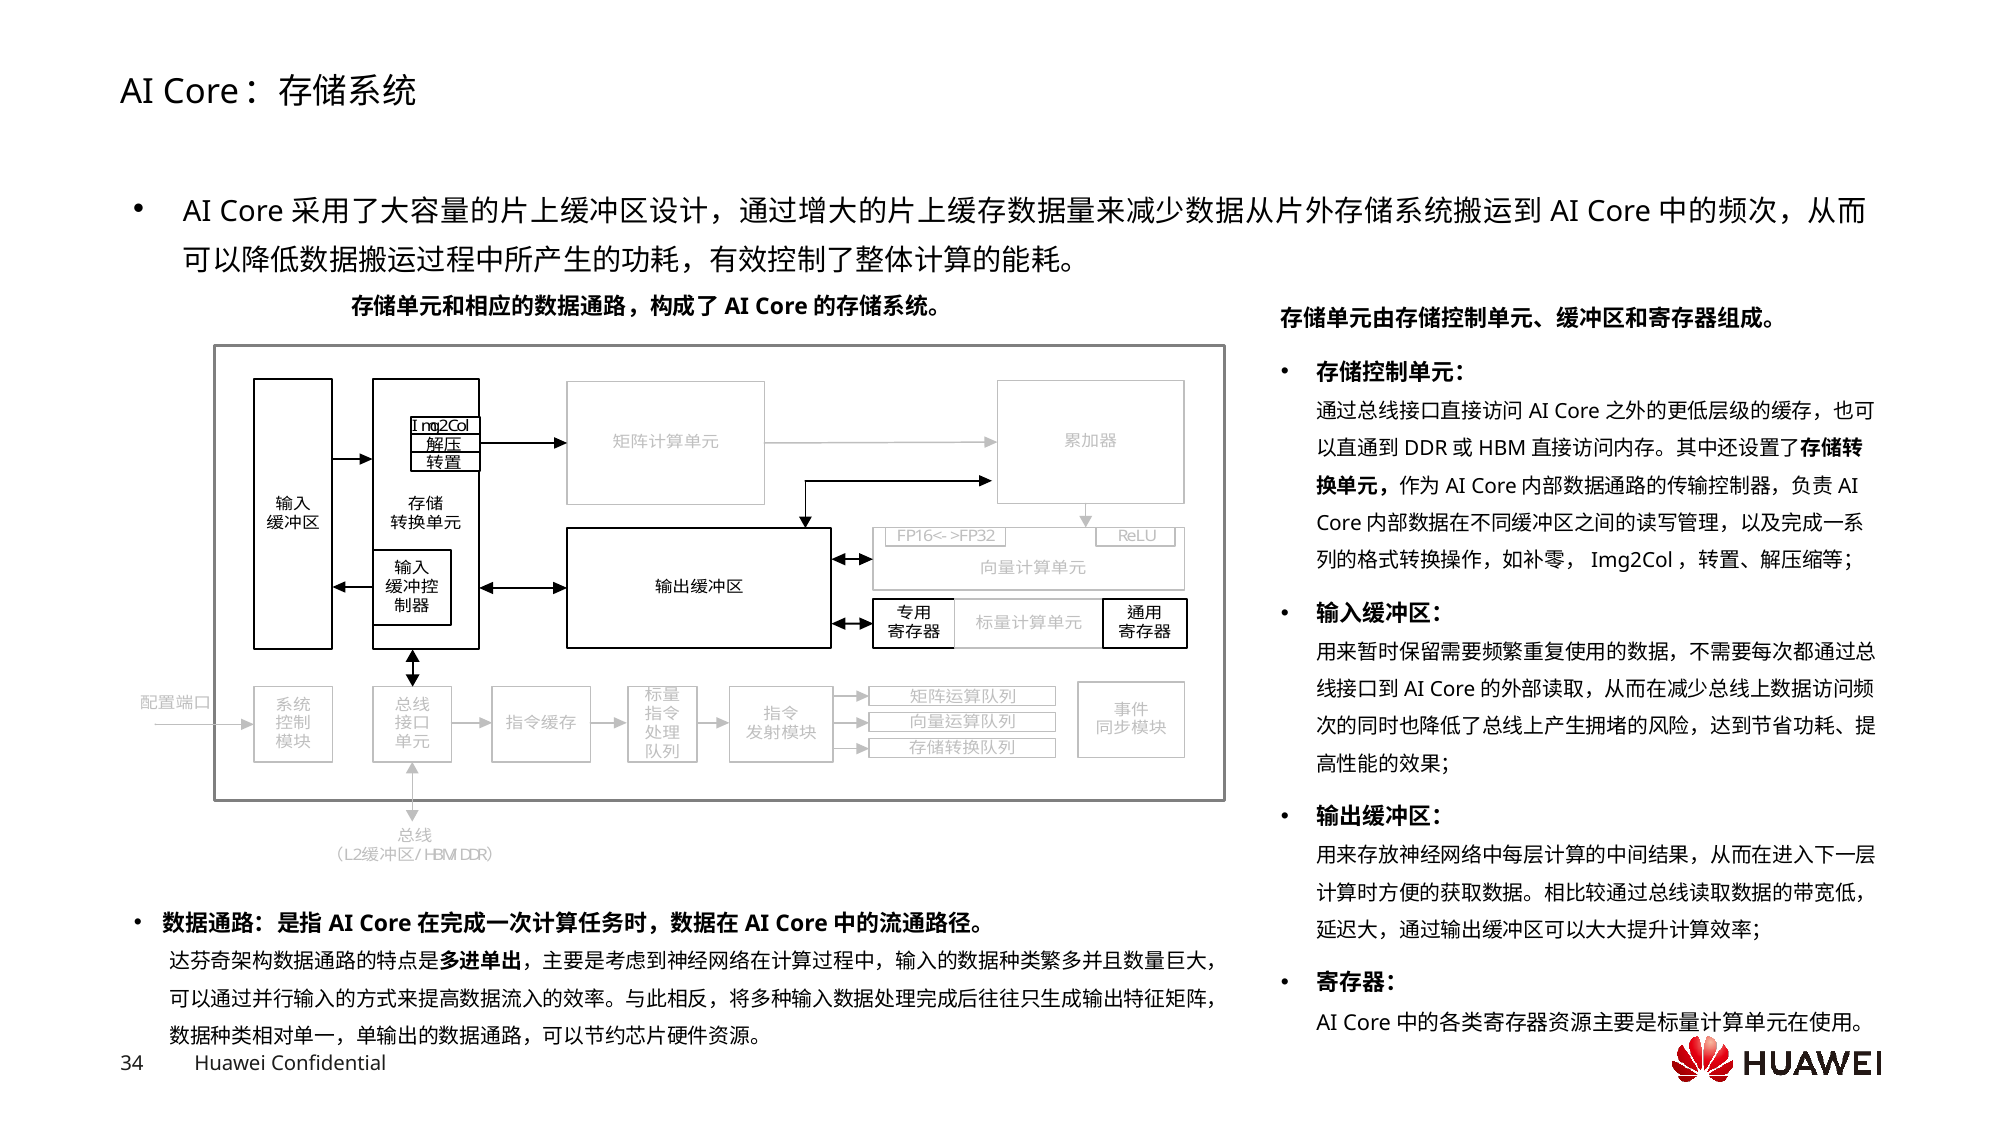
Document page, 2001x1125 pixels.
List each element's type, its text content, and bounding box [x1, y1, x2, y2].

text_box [119, 341, 1226, 872]
title AI Core：存储系统 [120, 73, 1880, 154]
list AI Core采用了大容量的片上缓冲区设计，通过增大的片上缓存数据量来减少数据从片外存储系统搬运到AI Core中的频次，从而可以降低数据搬运过程中所产生的功耗，有效控制了整体计算的能耗。 [119, 171, 1881, 973]
text_box 存储单元由存储控制单元、缓冲区和寄存器组成。 存储控制单元： 通过总线接口直接访问AI Core之外的更低层级的缓存，也可以直通到DDR或HBM直接访问内存。其中还设置了存储转换单元，作为AI Core内部数据通路的传输控制器，负责AI Core内部数据在不同缓冲区之间的读写管理，以及完成一系列的格式转换操作，如补零，Img2Col，转置、解压缩等； 输入缓冲区： 用来暂时保留需要频繁重复使用的数据，不需要每次都通过总线接口到AI Core的外部读取，从而在减少总线上数据访问频次的同时也降低了总线上产生拥堵的风险，达到节省功耗、提高性能的效果； 输出缓冲区： 用来存放神经网络中每层计算的中间结果，从而在进入下一层计算时方便的获取数据。相比较通过总线读取数据的带宽低，延迟大，通过输出缓冲区可以大大提升计算效率； 寄存器： AI Core中的各类寄存器资源主要是标量计算单元在使用。 [1266, 282, 1892, 1042]
text_box 数据通路：是指AI Core在完成一次计算任务时，数据在AI Core中的流通路径。 达芬奇架构数据通路的特点是多进单出，主要是考虑到神经网络在计算过程中，输入的数据种类繁多并且数量巨大，可以通过并行输入的方式来提高数据流入的效率。与此相反，将多种输入数据处理完成后往往只生成输出特征矩阵，数据种类相对单一，单输出的数据通路，可以节约芯片硬件资源。 [119, 887, 1256, 1056]
picture [1672, 1042, 1881, 1082]
text_box 存储单元和相应的数据通路，构成了AI Core的存储系统。 [336, 284, 1074, 327]
